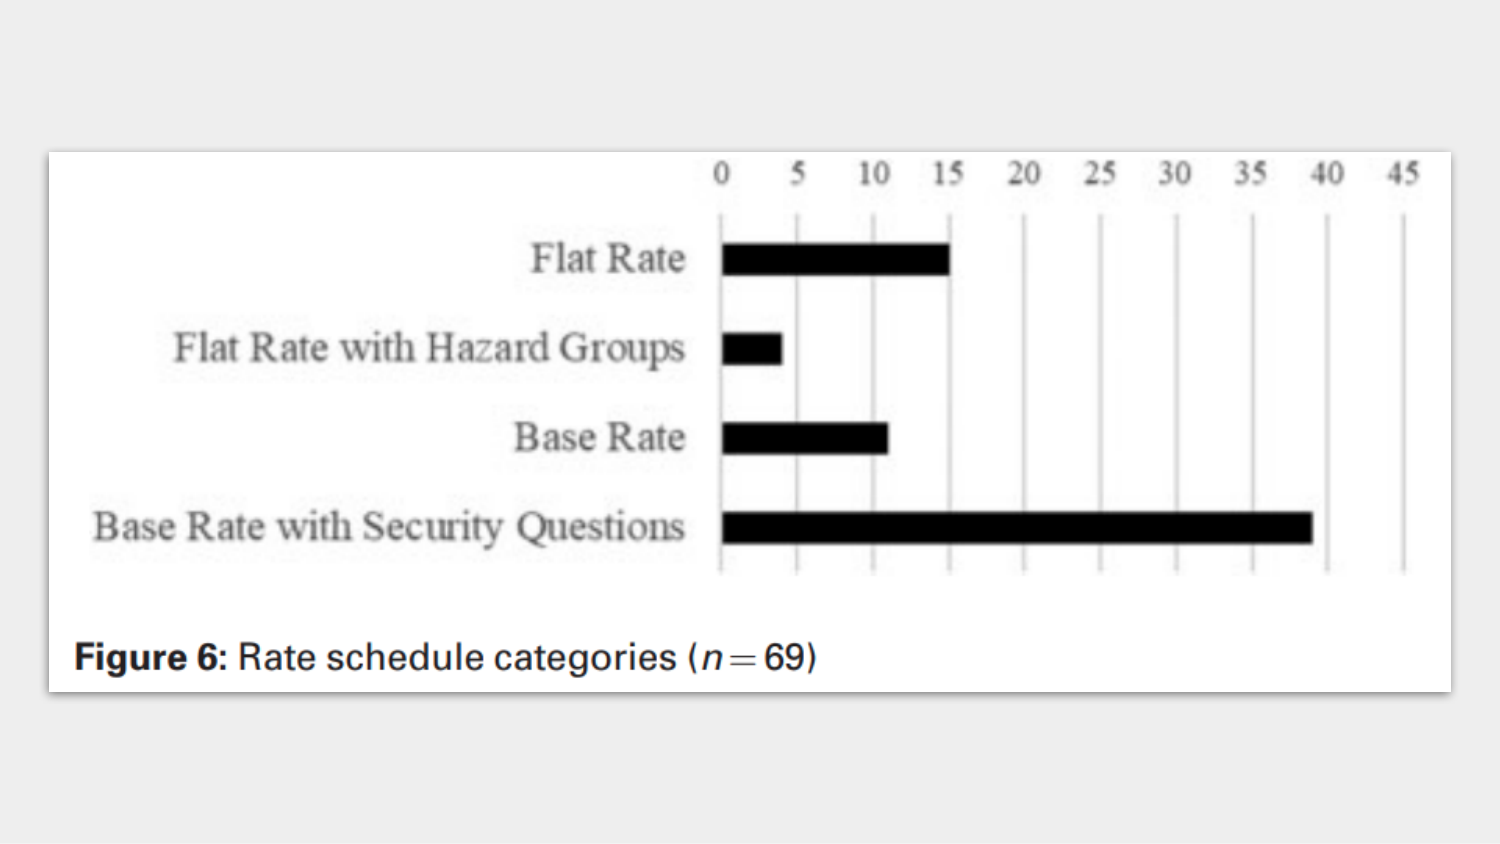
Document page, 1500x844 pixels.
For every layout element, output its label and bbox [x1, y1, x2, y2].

picture [48, 152, 1451, 692]
text_box [0, 0, 1500, 844]
